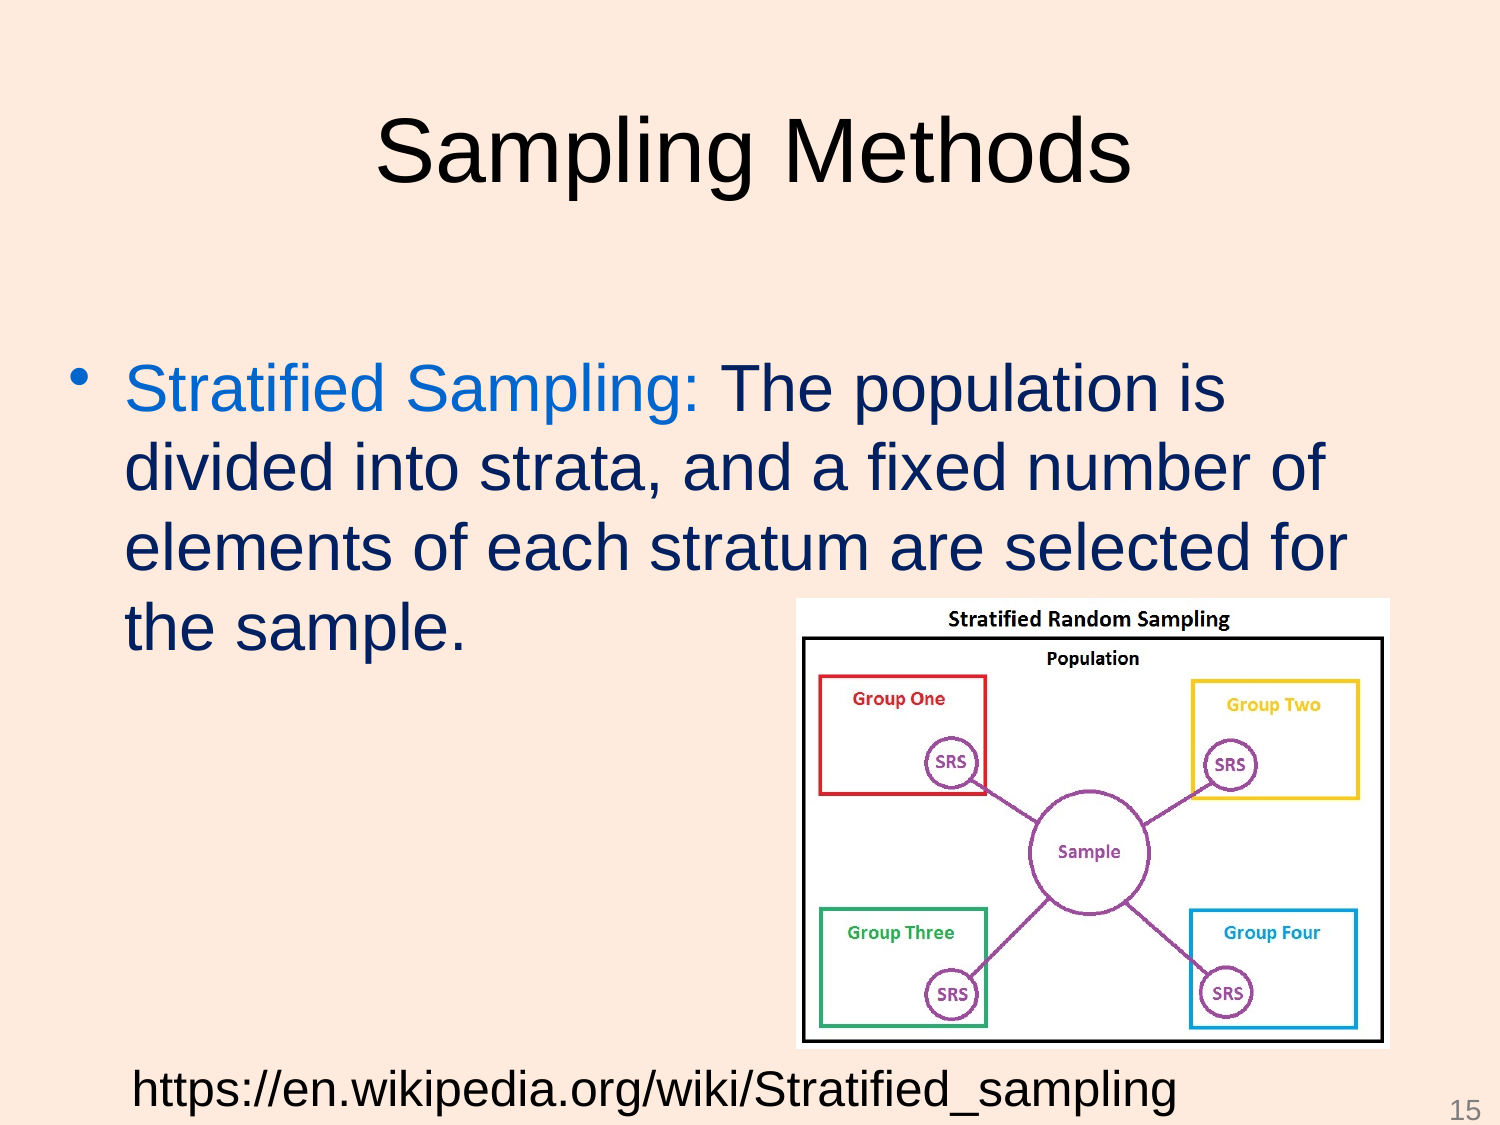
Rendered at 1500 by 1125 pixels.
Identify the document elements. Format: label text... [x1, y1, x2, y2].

list Stratified Sampling: The population is divided into strata, and a fixed number of elements of each stratum are selected for the sample. [53, 243, 1447, 1083]
picture [795, 598, 1390, 1049]
text_box https://en.wikipedia.org/wiki/Stratified_sampling [116, 1048, 1194, 1124]
title Sampling Methods [117, 83, 1393, 209]
text_box 15 [1183, 1083, 1497, 1125]
